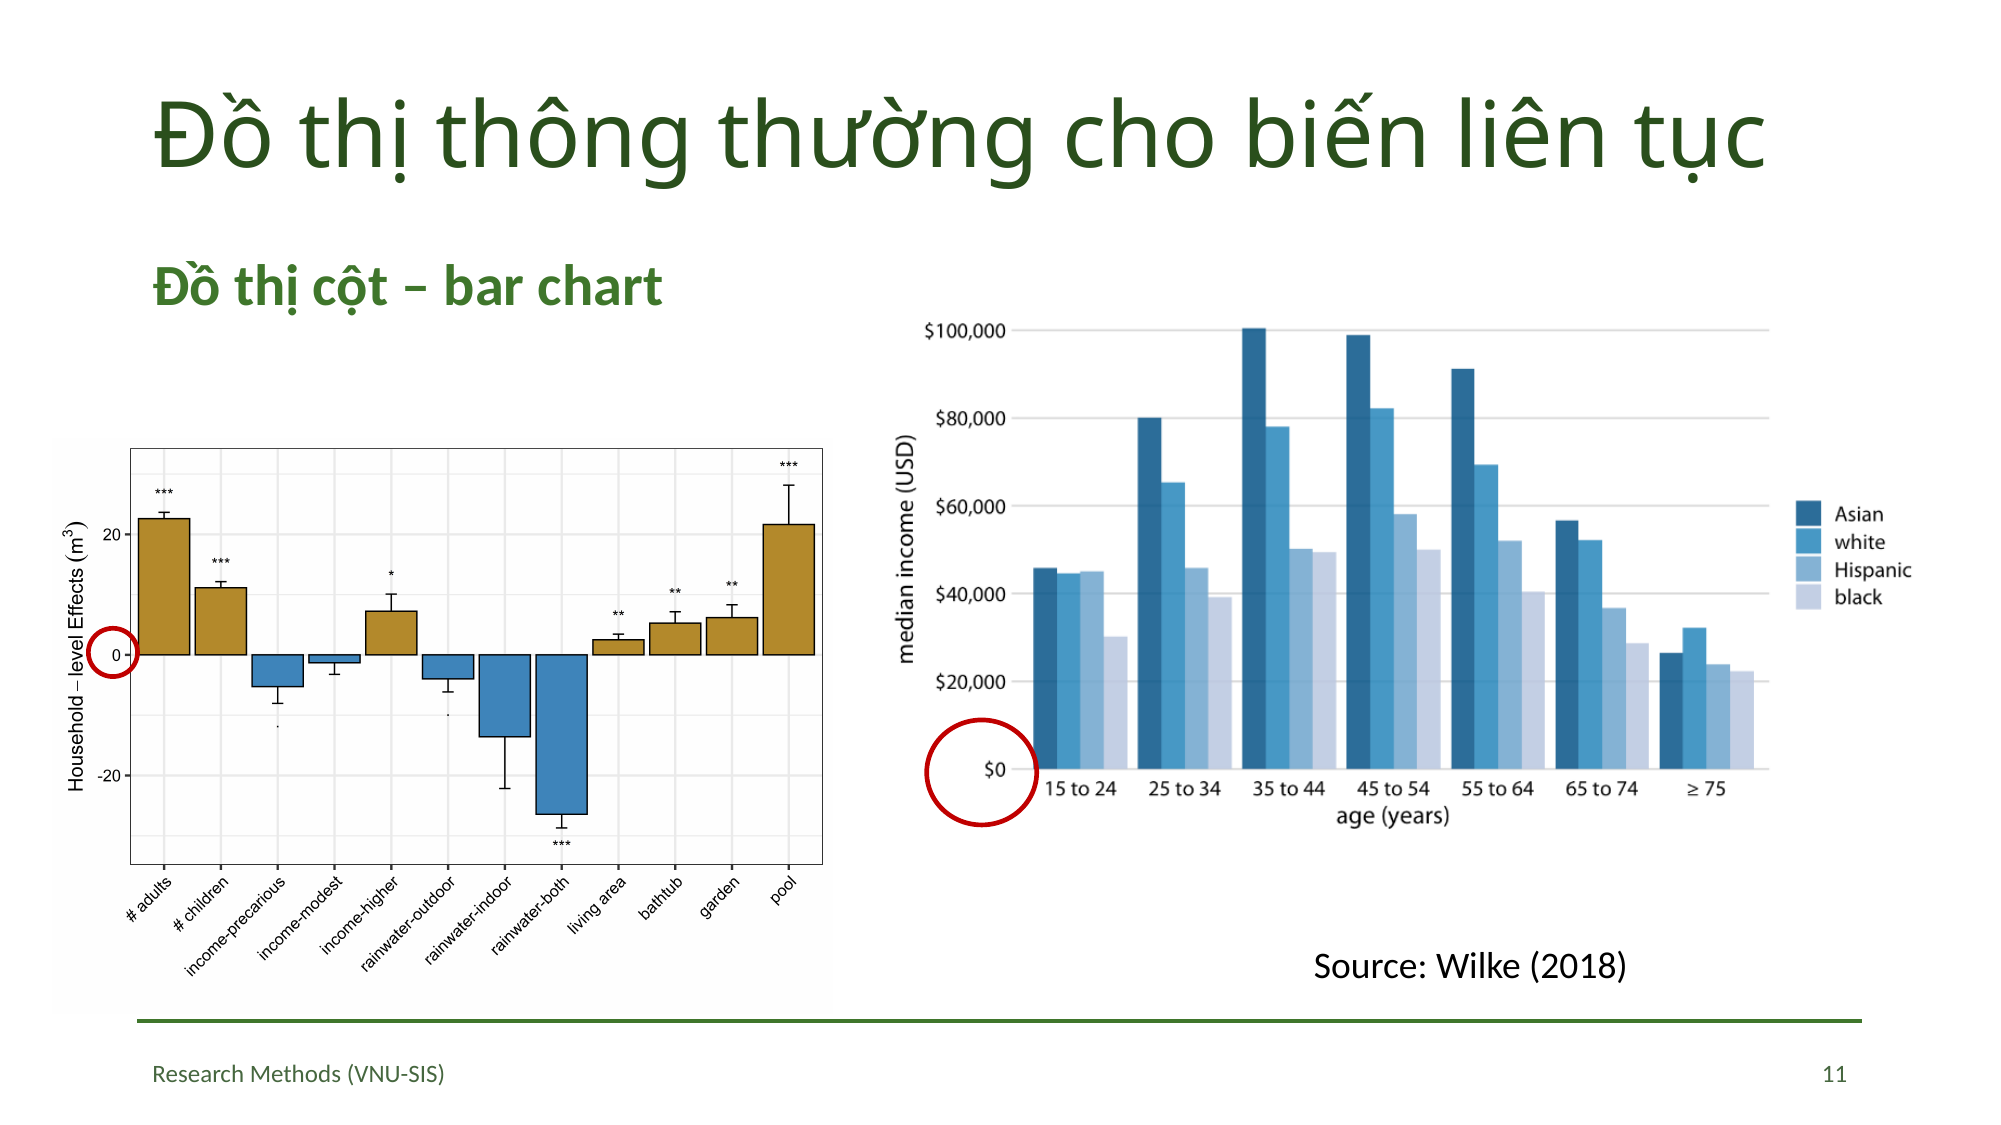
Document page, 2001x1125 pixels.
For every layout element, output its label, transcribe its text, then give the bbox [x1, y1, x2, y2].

list Đồ thị cột – bar chart [137, 239, 704, 339]
picture [51, 438, 833, 1014]
slide_number 11 [1412, 1042, 1863, 1103]
title Đồ thị thông thường cho biến liên tục [137, 59, 1863, 216]
picture [862, 306, 1948, 843]
text_box Source: Wilke (2018) [1299, 933, 1665, 994]
footer Research Methods (VNU-SIS) [137, 1042, 514, 1103]
